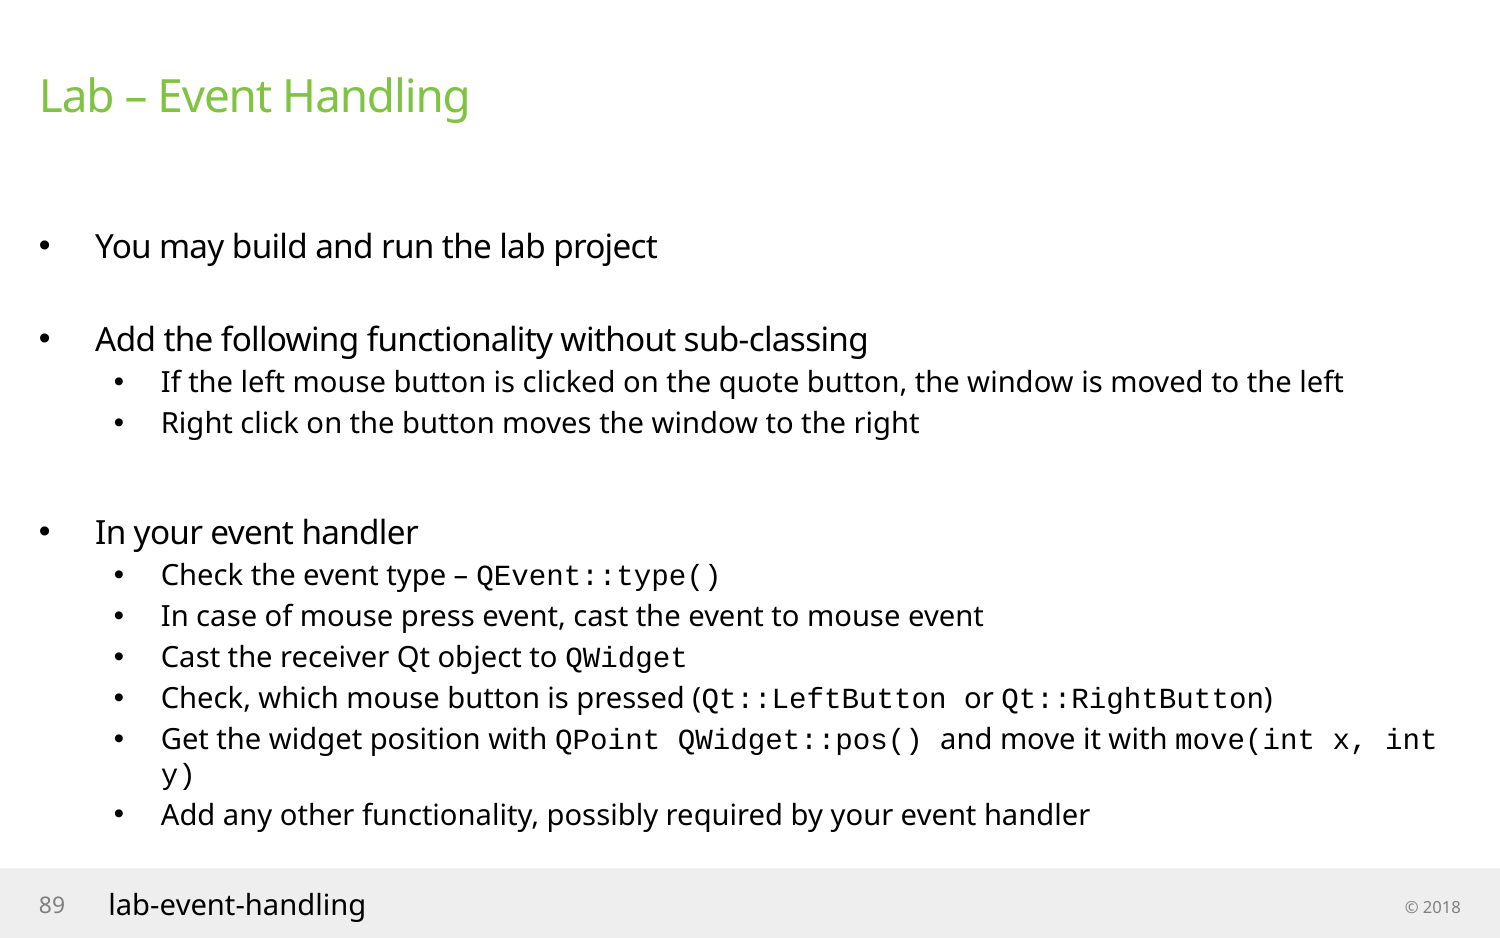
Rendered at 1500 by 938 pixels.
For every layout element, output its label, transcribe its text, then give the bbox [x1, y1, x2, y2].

list You may build and run the lab project Add the following functionality without sub-classing If the left mouse button is clicked on the quote button, the window is moved to the left Right click on the button moves the window to the right In your event handler Check the event type – QEvent::type() In case of mouse press event, cast the event to mouse event Cast the receiver Qt object to QWidget Check, which mouse button is pressed (Qt::LeftButton or Qt::RightButton) Get the widget position with QPoint QWidget::pos() and move it with move(int x, int y) Add any other functionality, possibly required by your event handler [39, 224, 1471, 846]
footer © 2018 [1188, 896, 1461, 917]
title Lab – Event Handling [39, 66, 1052, 195]
text_box lab-event-handling [93, 894, 795, 927]
slide_number 89 [39, 892, 410, 921]
